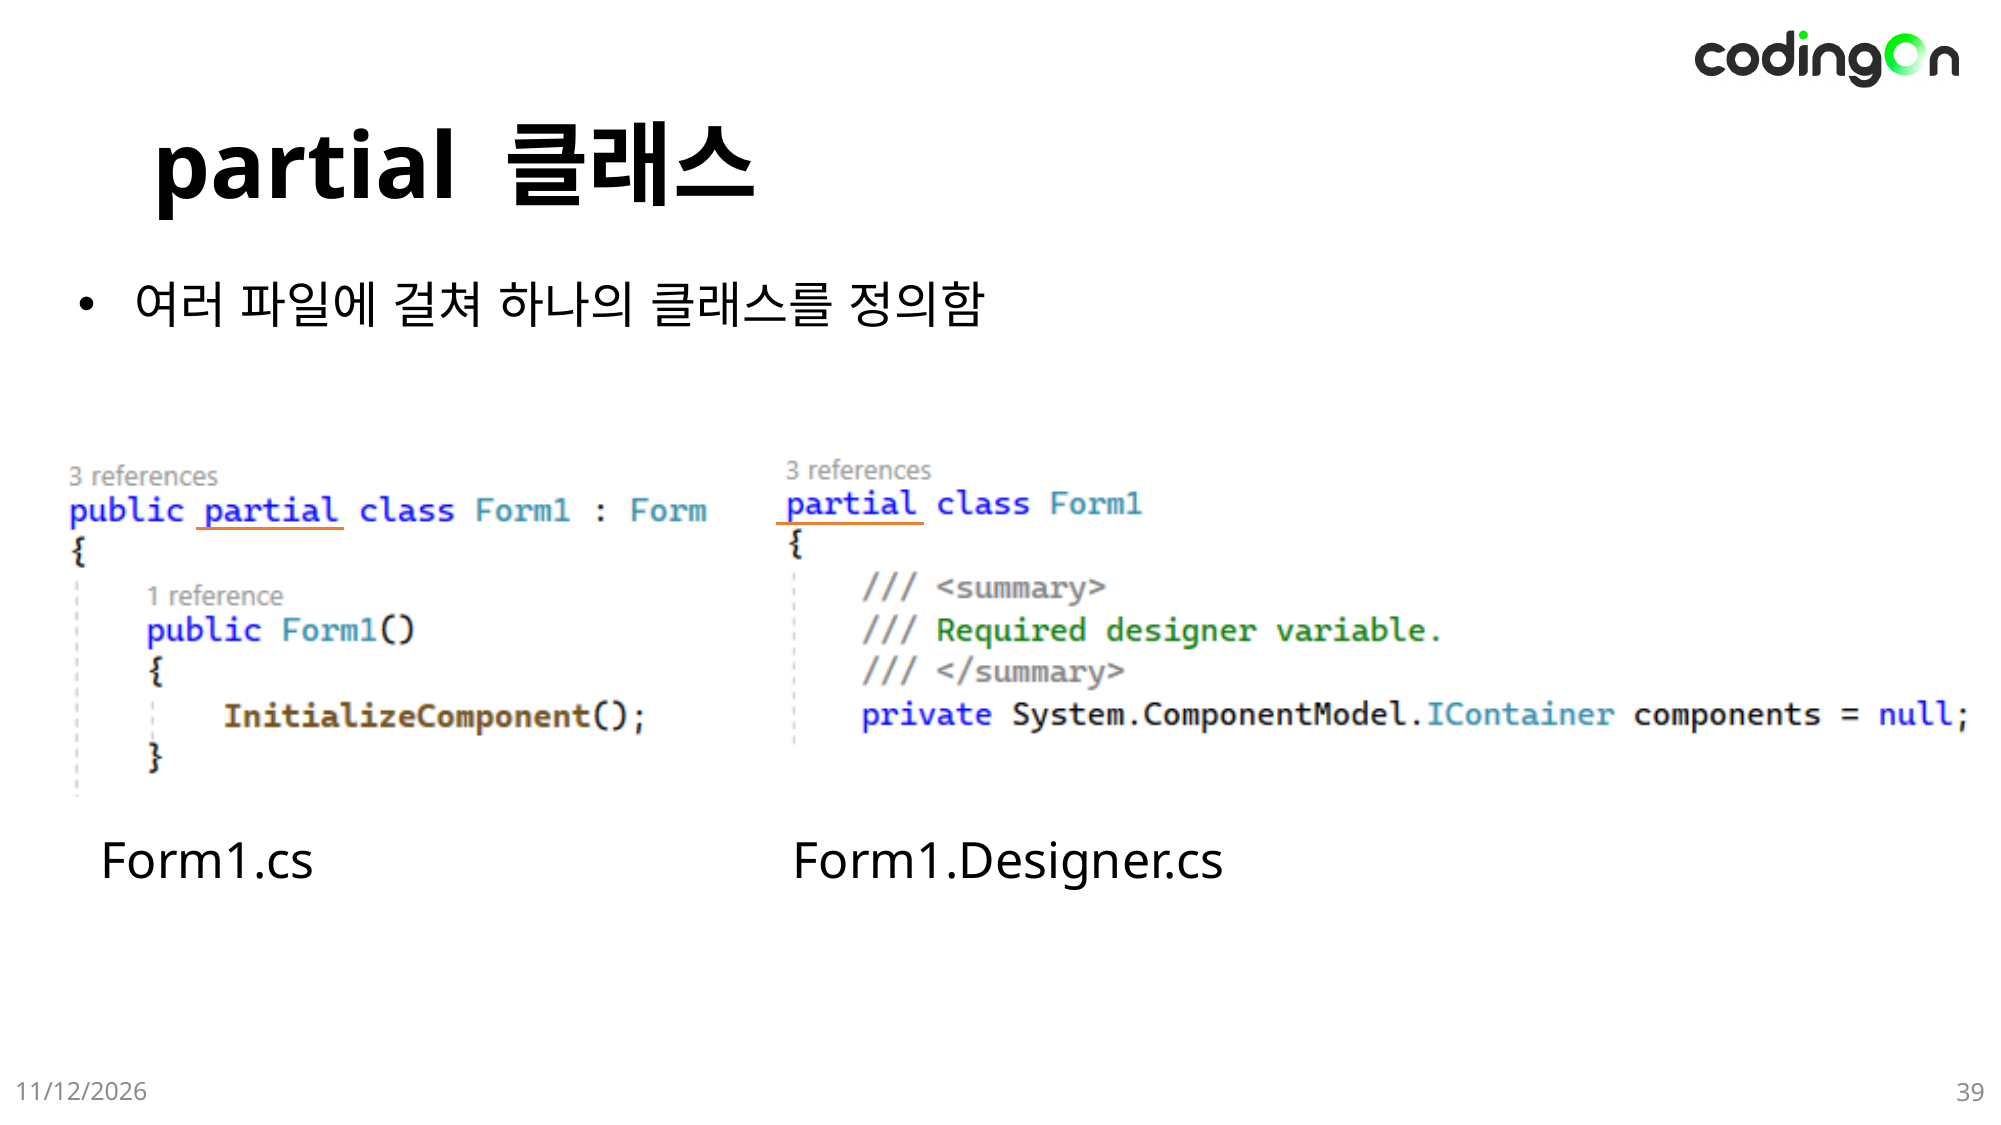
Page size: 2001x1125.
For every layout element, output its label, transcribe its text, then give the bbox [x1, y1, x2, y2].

text_box Form1.Designer.cs [778, 821, 1240, 896]
title partial 클래스 [137, 59, 1863, 278]
slide_number 39 [1550, 1063, 2000, 1124]
text_box Form1.cs [85, 821, 330, 896]
text_box 여러 파일에 걸쳐 하나의 클래스를 정의함 [63, 265, 1001, 341]
picture [41, 441, 738, 797]
picture [761, 443, 1979, 750]
picture [1695, 30, 1959, 88]
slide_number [0, 1062, 450, 1123]
